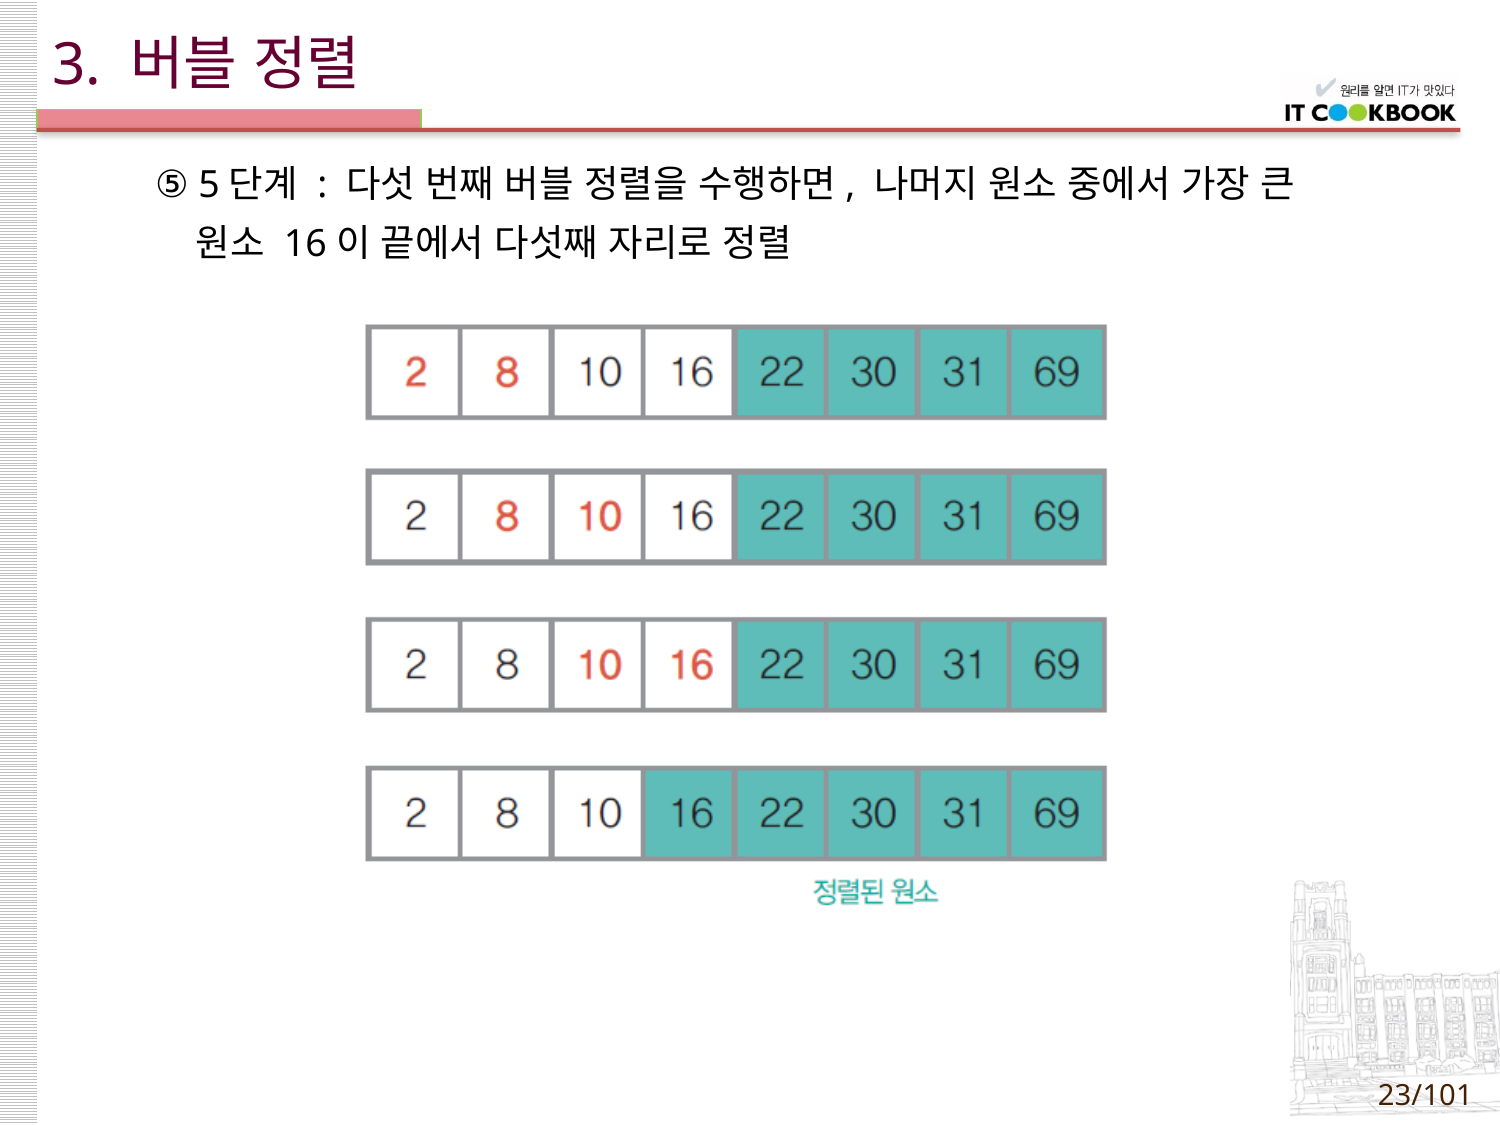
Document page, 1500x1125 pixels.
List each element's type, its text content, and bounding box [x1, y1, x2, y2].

picture [1443, 1091, 1452, 1103]
picture [1290, 874, 1500, 1125]
picture [1281, 75, 1459, 123]
list ⑤ 5단계 : 다섯 번째 버블 정렬을 수행하면, 나머지 원소 중에서 가장 큰 원소 16이 끝에서 다섯째 자리로 정렬 [37, 152, 1463, 1091]
picture [358, 317, 1129, 911]
title 3. 버블 정렬 [37, 13, 1278, 109]
